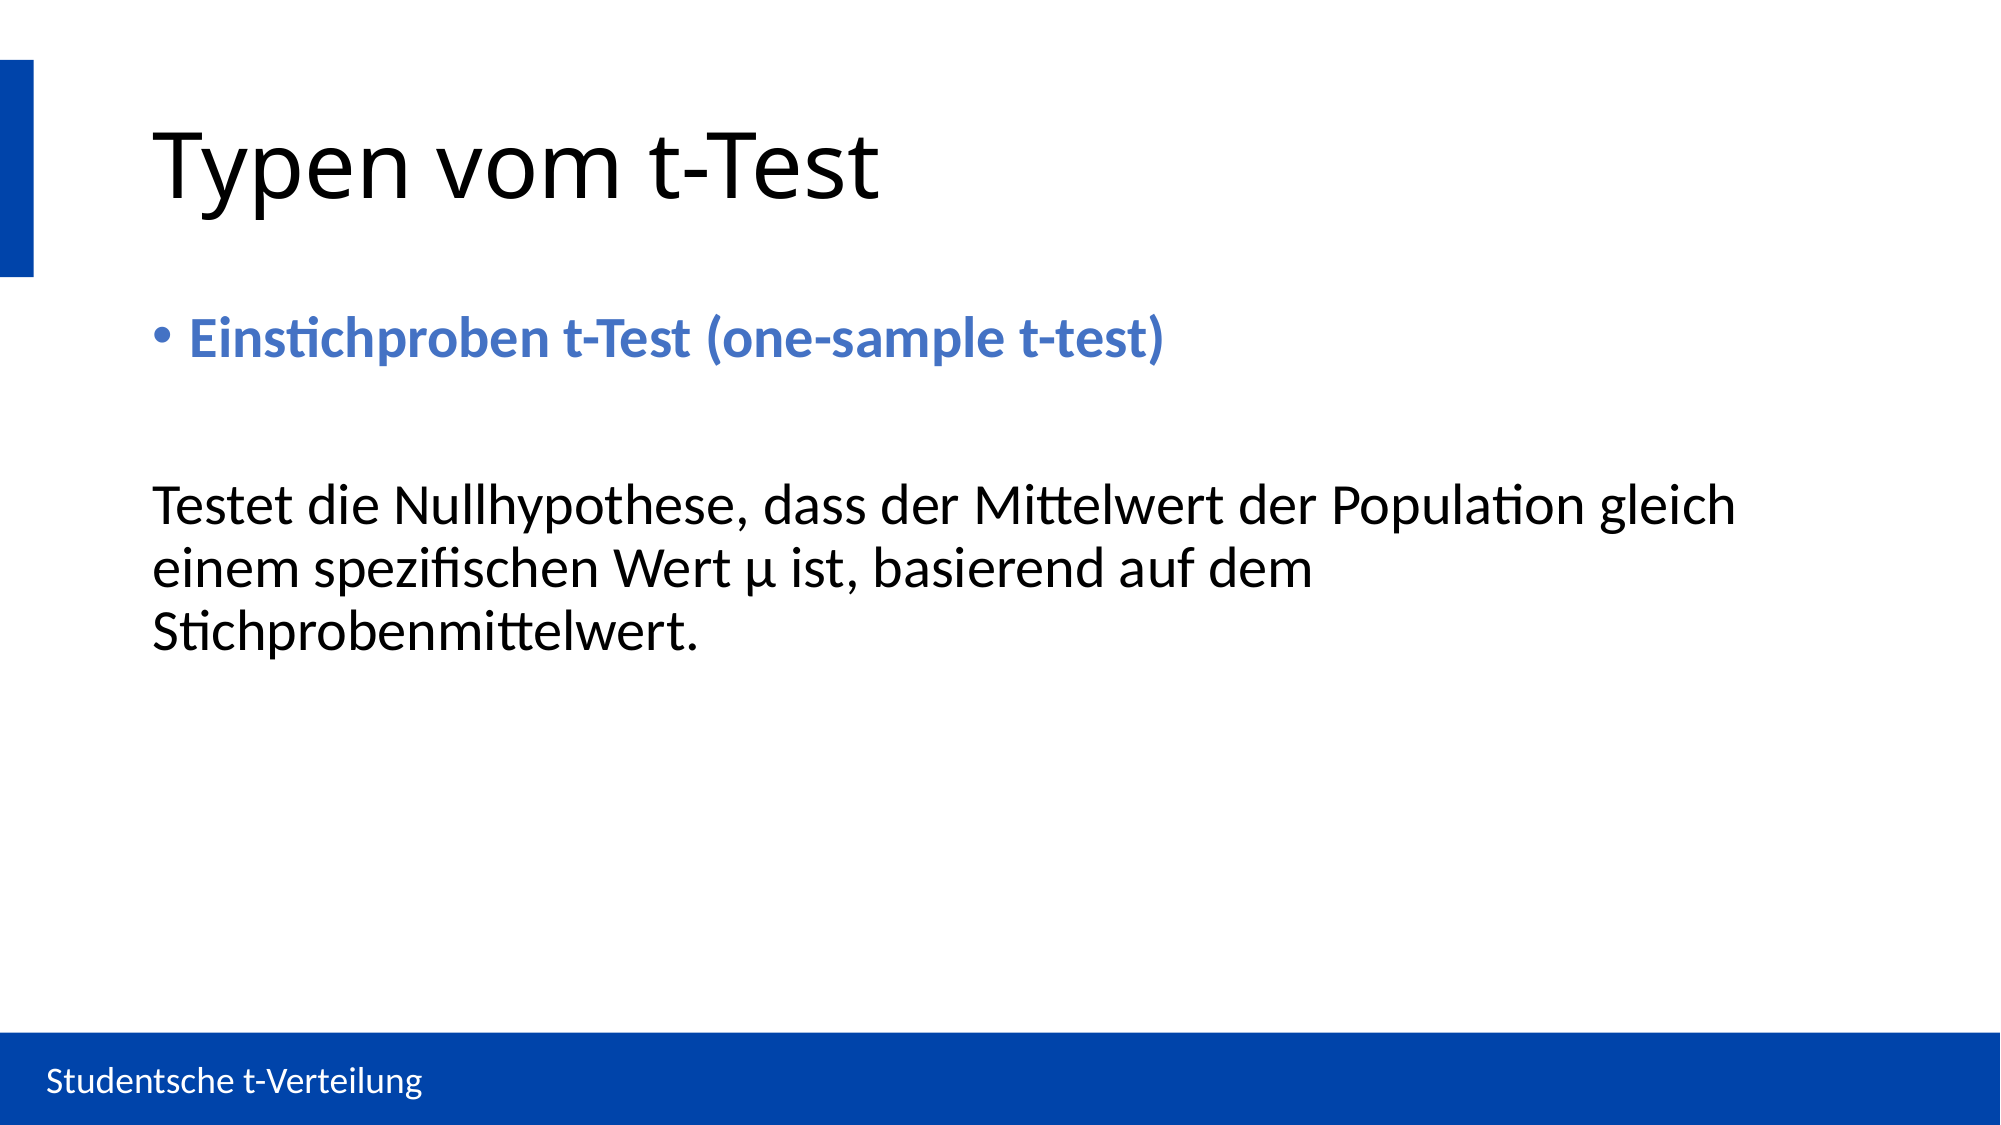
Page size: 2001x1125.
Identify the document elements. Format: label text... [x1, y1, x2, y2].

title Typen vom t-Test [137, 59, 1863, 278]
list Einstichproben t-Test (one-sample t-test) Testet die Nullhypothese, dass der Mittelwert der Population gleich einem spezifischen Wert μ ist, basierend auf dem Stichprobenmittelwert. [137, 299, 1863, 1014]
footer Studentsche t-Verteilung [31, 1048, 1071, 1109]
